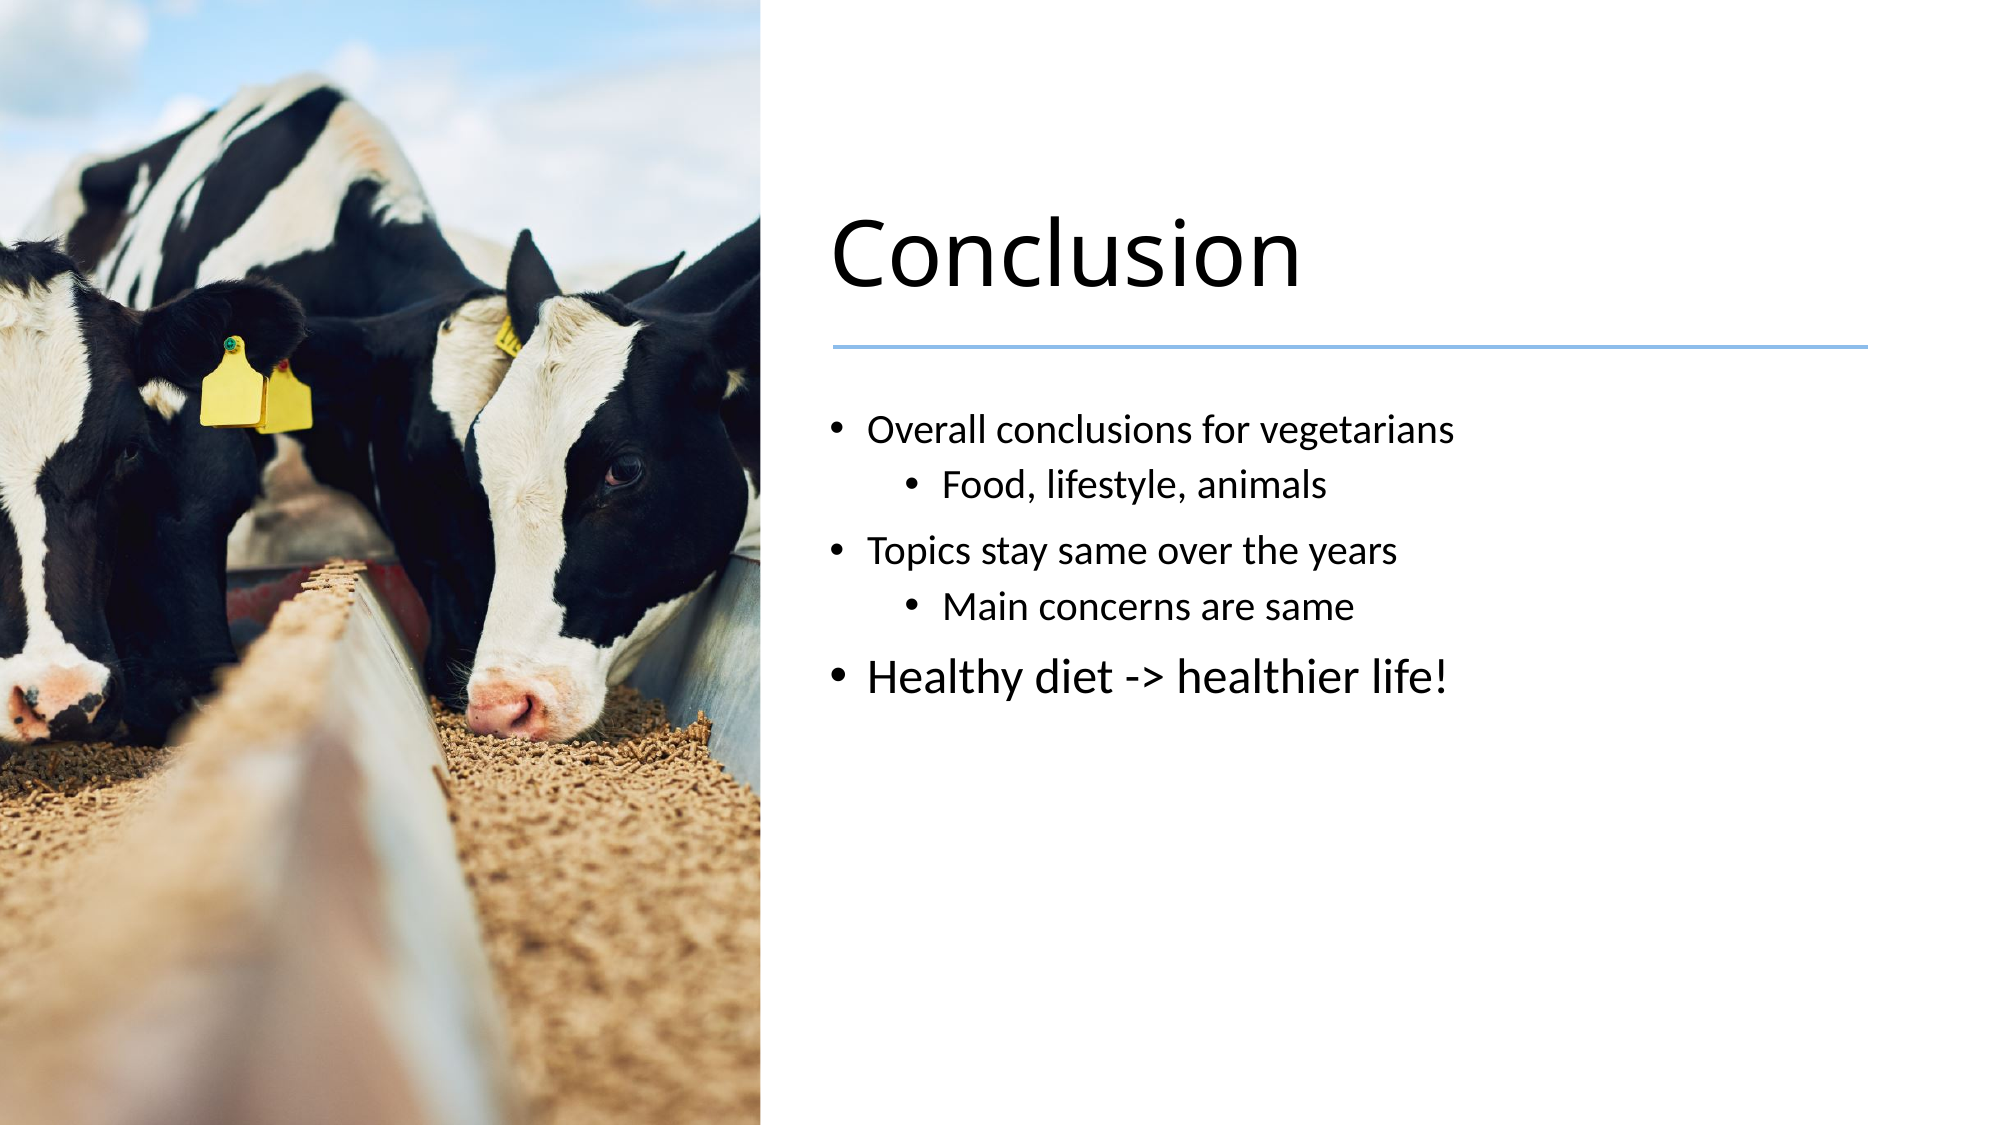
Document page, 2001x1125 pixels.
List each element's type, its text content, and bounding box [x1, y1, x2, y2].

list Overall conclusions for vegetarians Food, lifestyle, animals Topics stay same over the years Main concerns are same Healthy diet -> healthier life! [814, 399, 1895, 1021]
picture [0, 0, 761, 1125]
title Conclusion [814, 103, 1895, 315]
